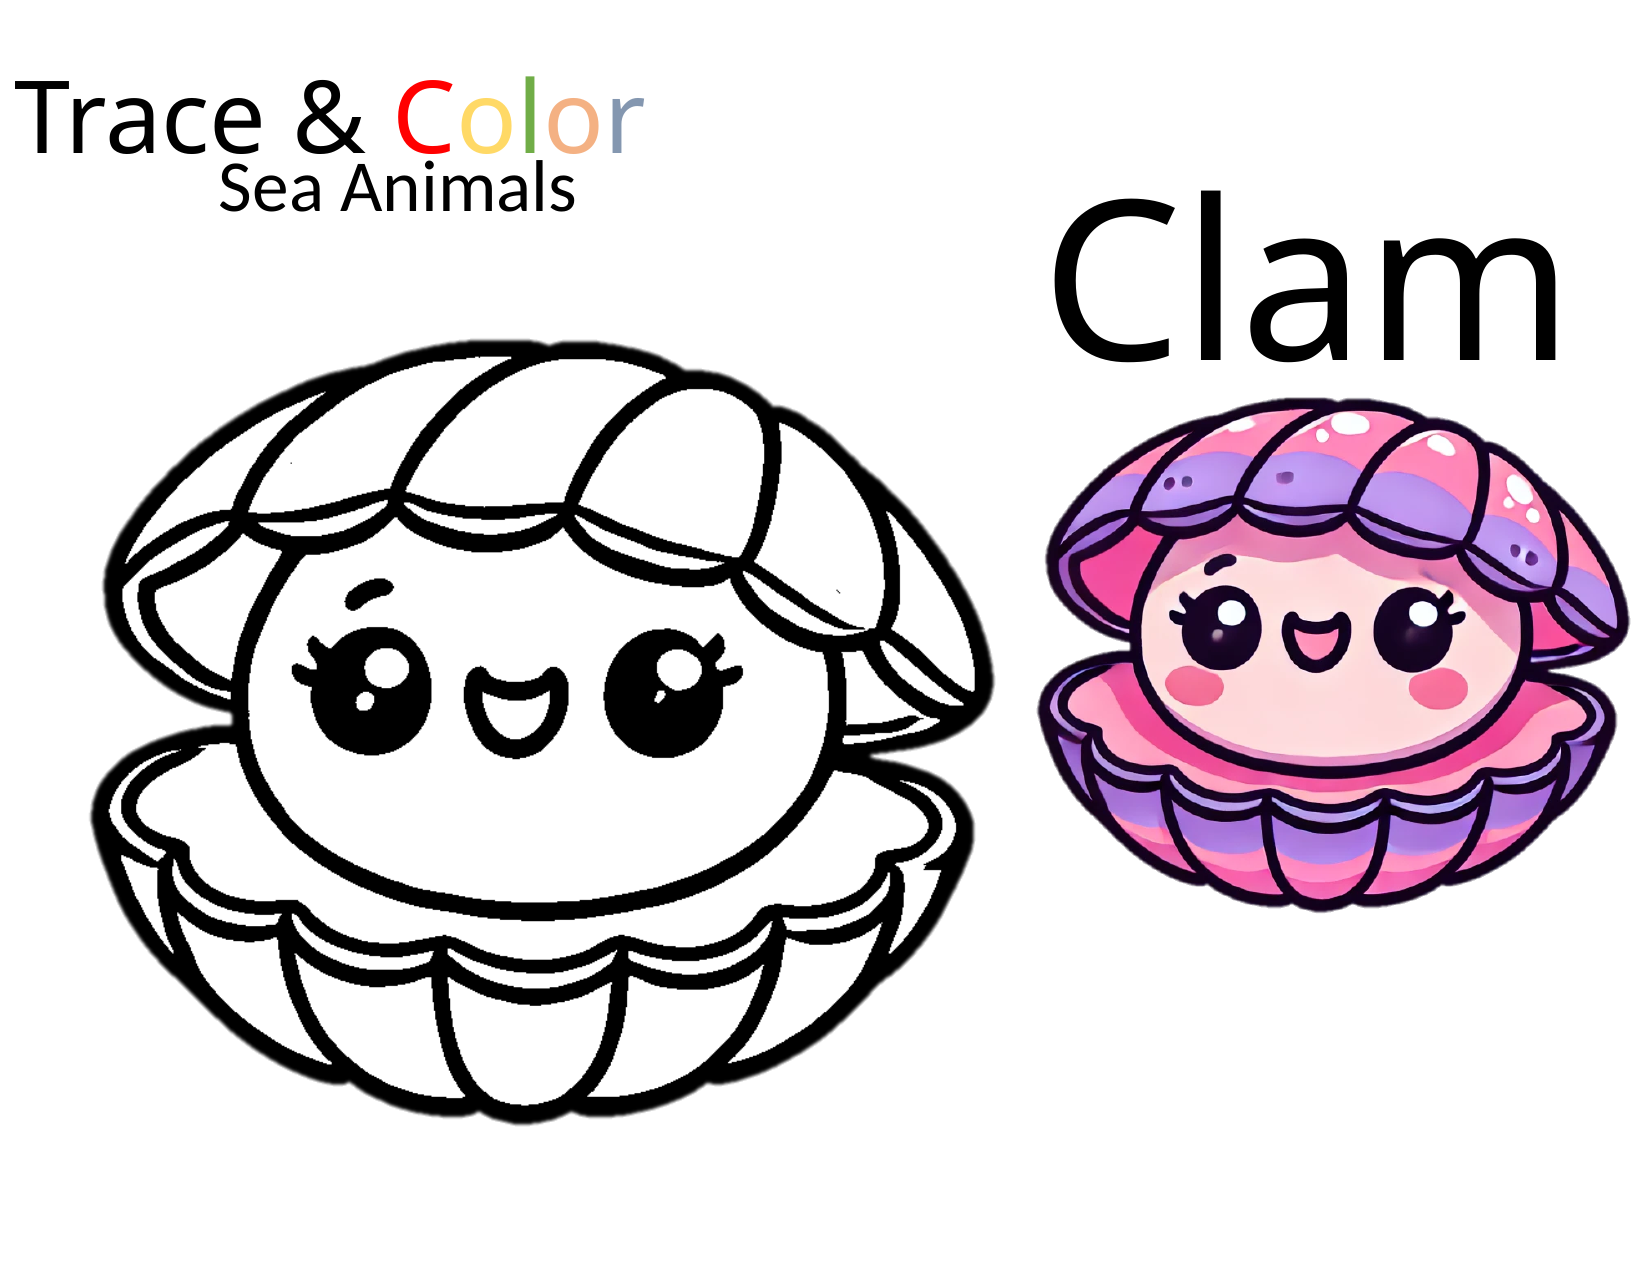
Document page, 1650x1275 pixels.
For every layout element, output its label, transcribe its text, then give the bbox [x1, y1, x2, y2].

text_box Trace & Color [0, 45, 827, 130]
picture [0, 130, 1650, 1275]
text_box Clam [1168, 130, 1634, 260]
